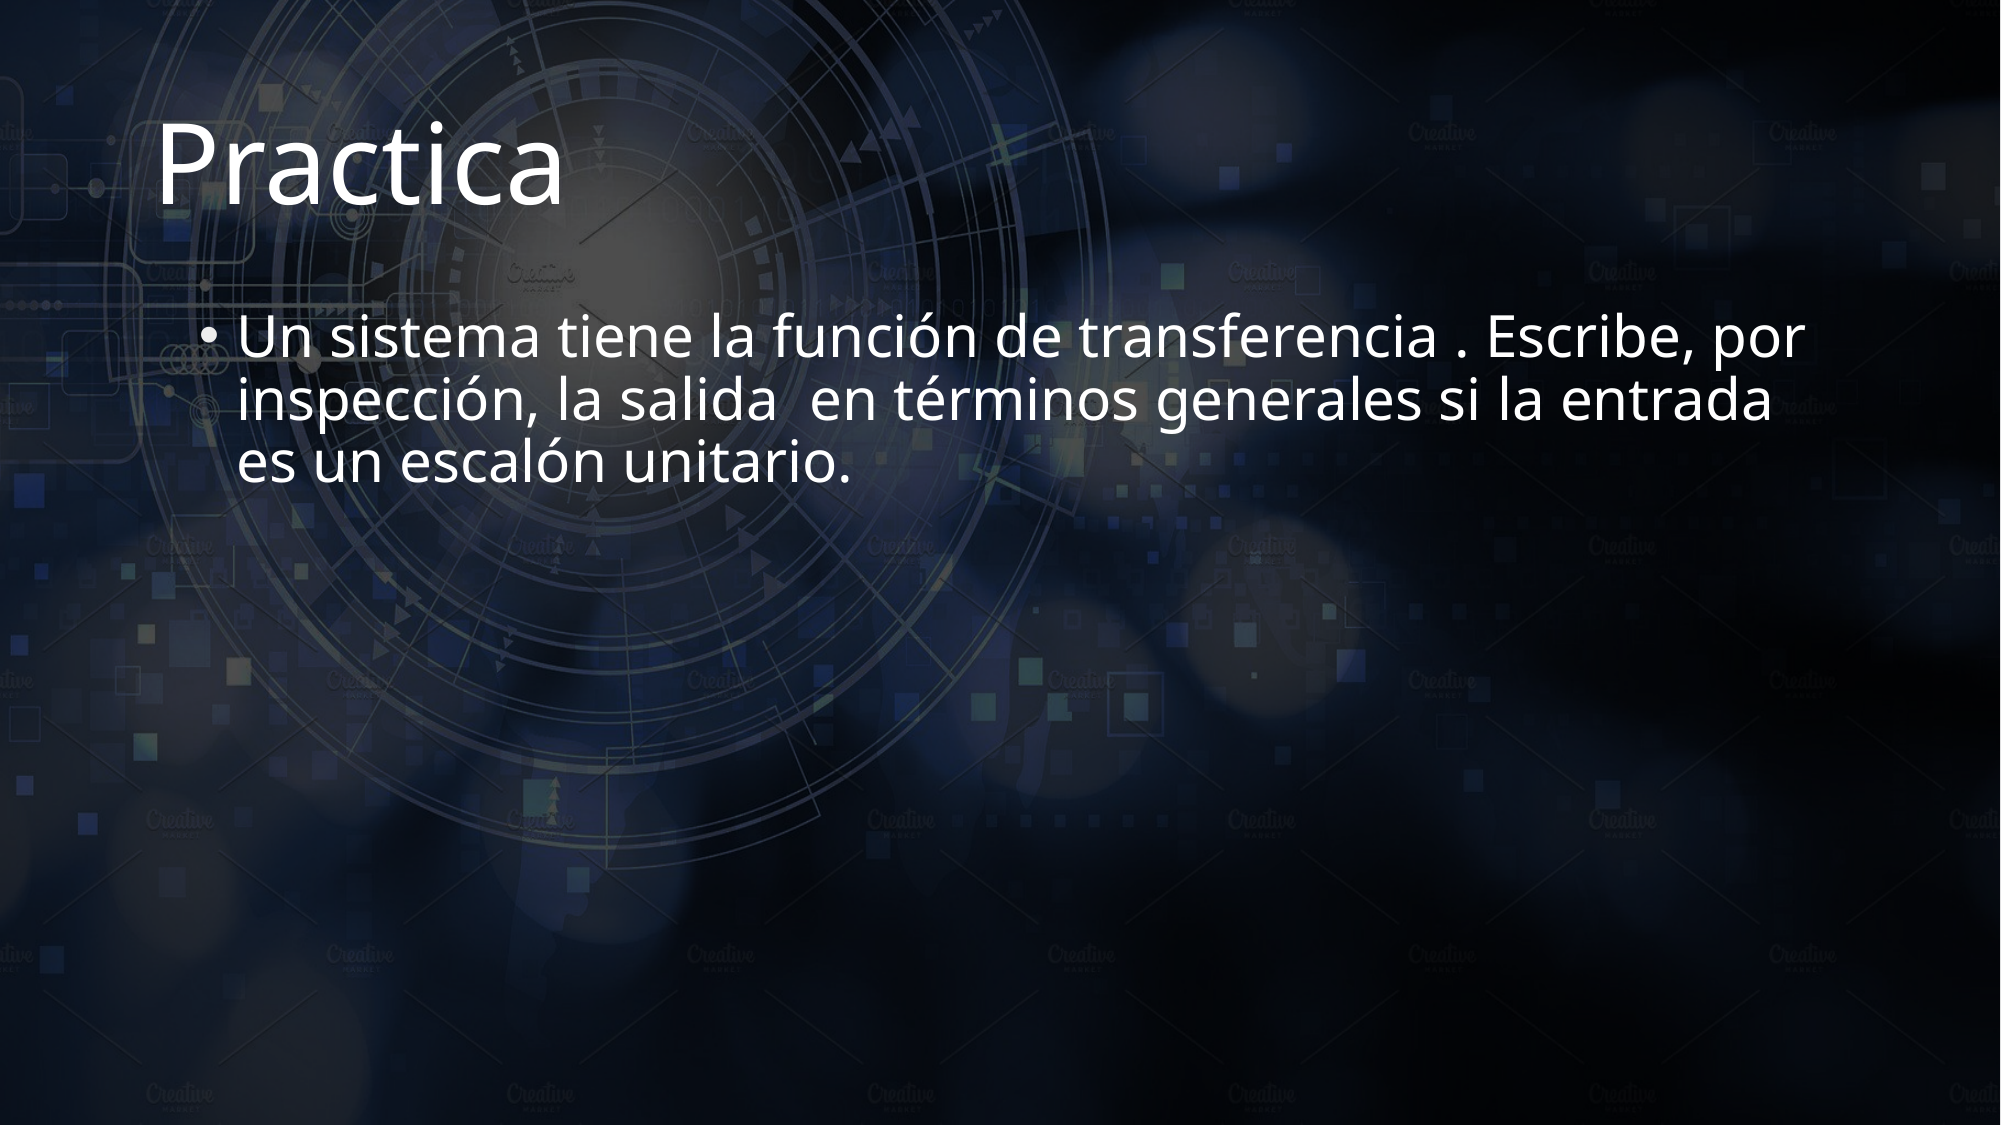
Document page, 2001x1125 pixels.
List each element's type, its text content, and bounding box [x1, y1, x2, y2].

title Practica [137, 59, 1863, 278]
picture [0, 0, 2001, 1125]
